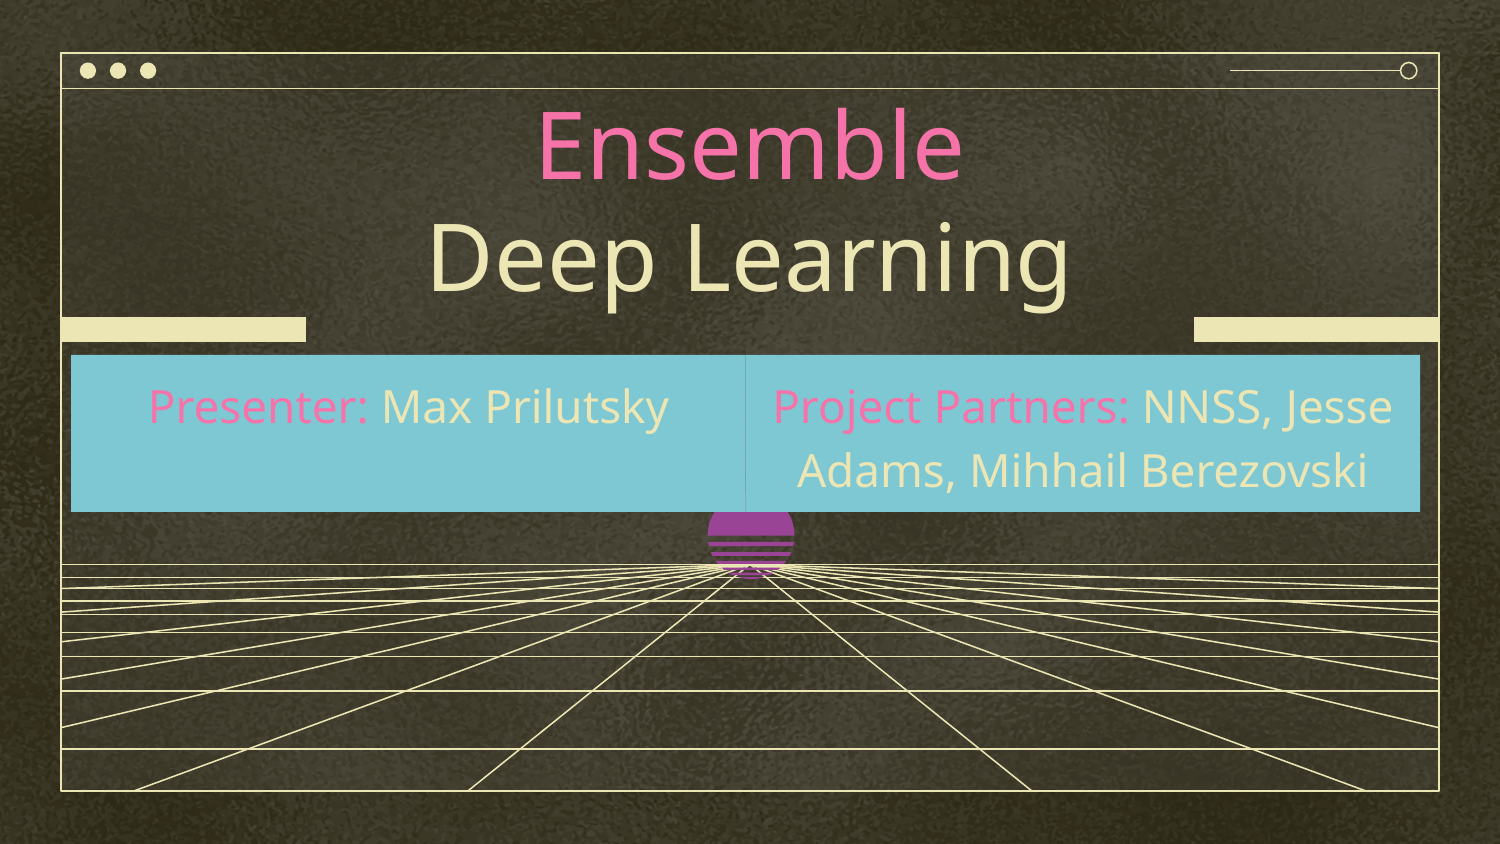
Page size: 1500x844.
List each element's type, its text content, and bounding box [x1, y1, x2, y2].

title Ensemble Deep Learning [121, 45, 1379, 326]
subtitle Presenter: Max Prilutsky [71, 354, 745, 512]
subtitle Project Partners: NNSS, Jesse Adams, Mihhail Berezovski [745, 354, 1421, 512]
